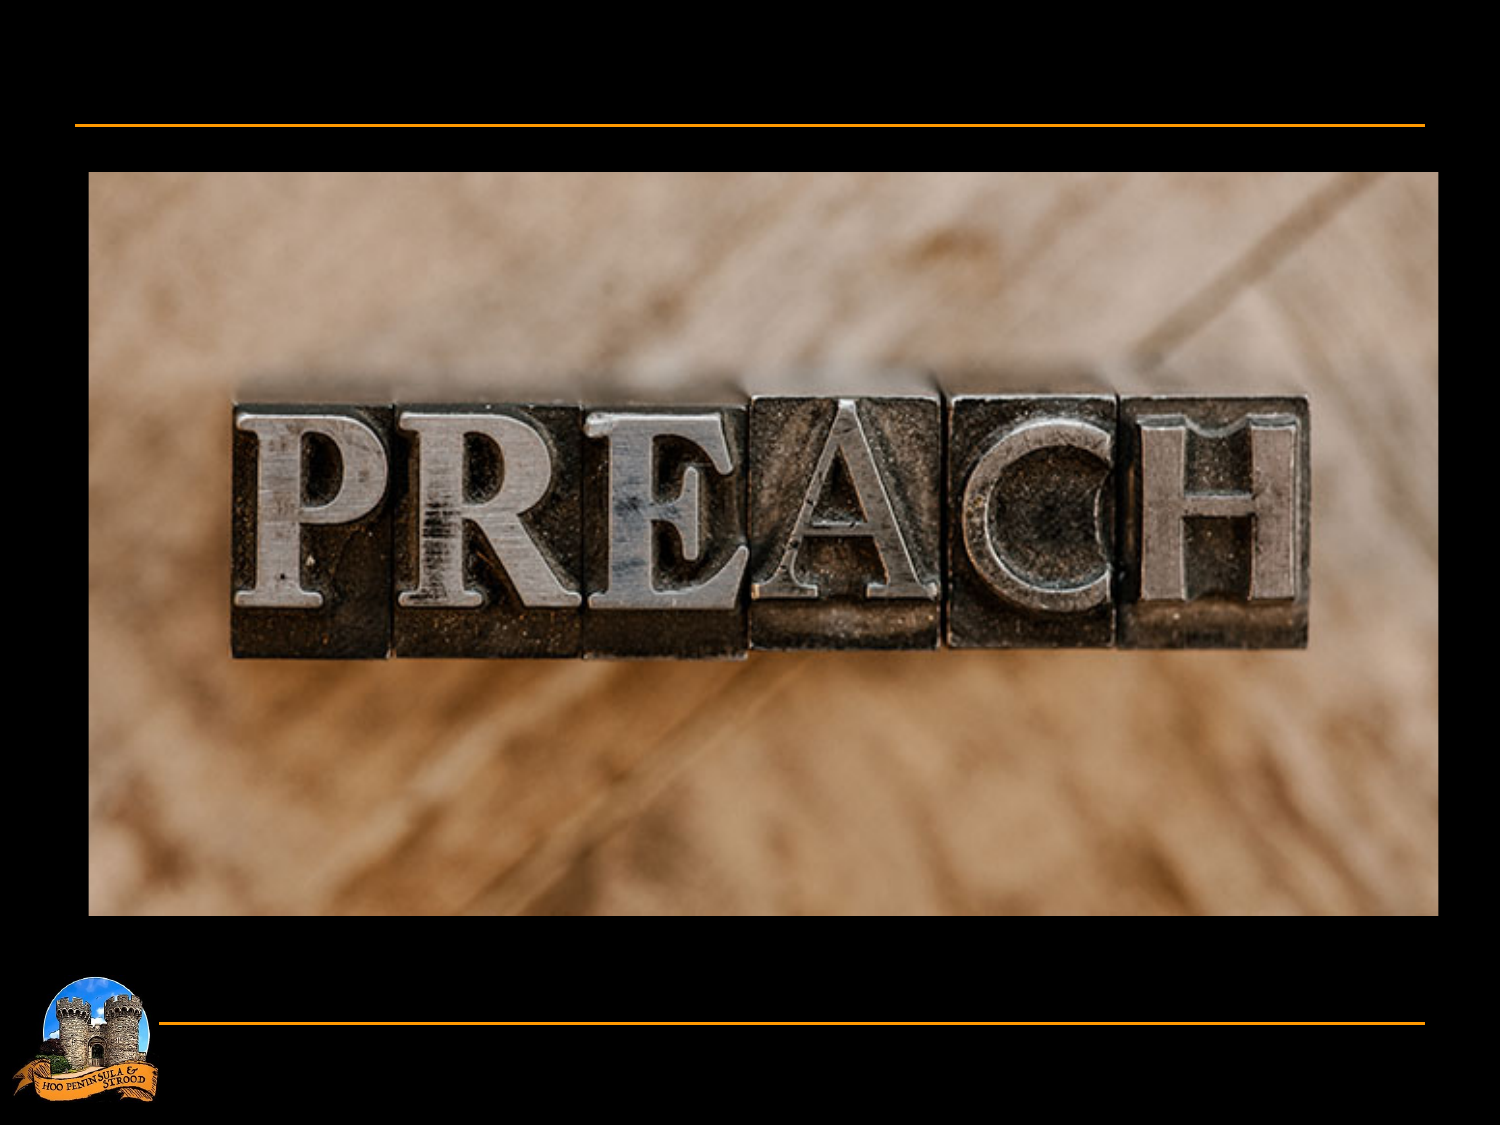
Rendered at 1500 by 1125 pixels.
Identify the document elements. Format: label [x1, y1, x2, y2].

picture [88, 172, 1439, 916]
picture [11, 975, 160, 1103]
